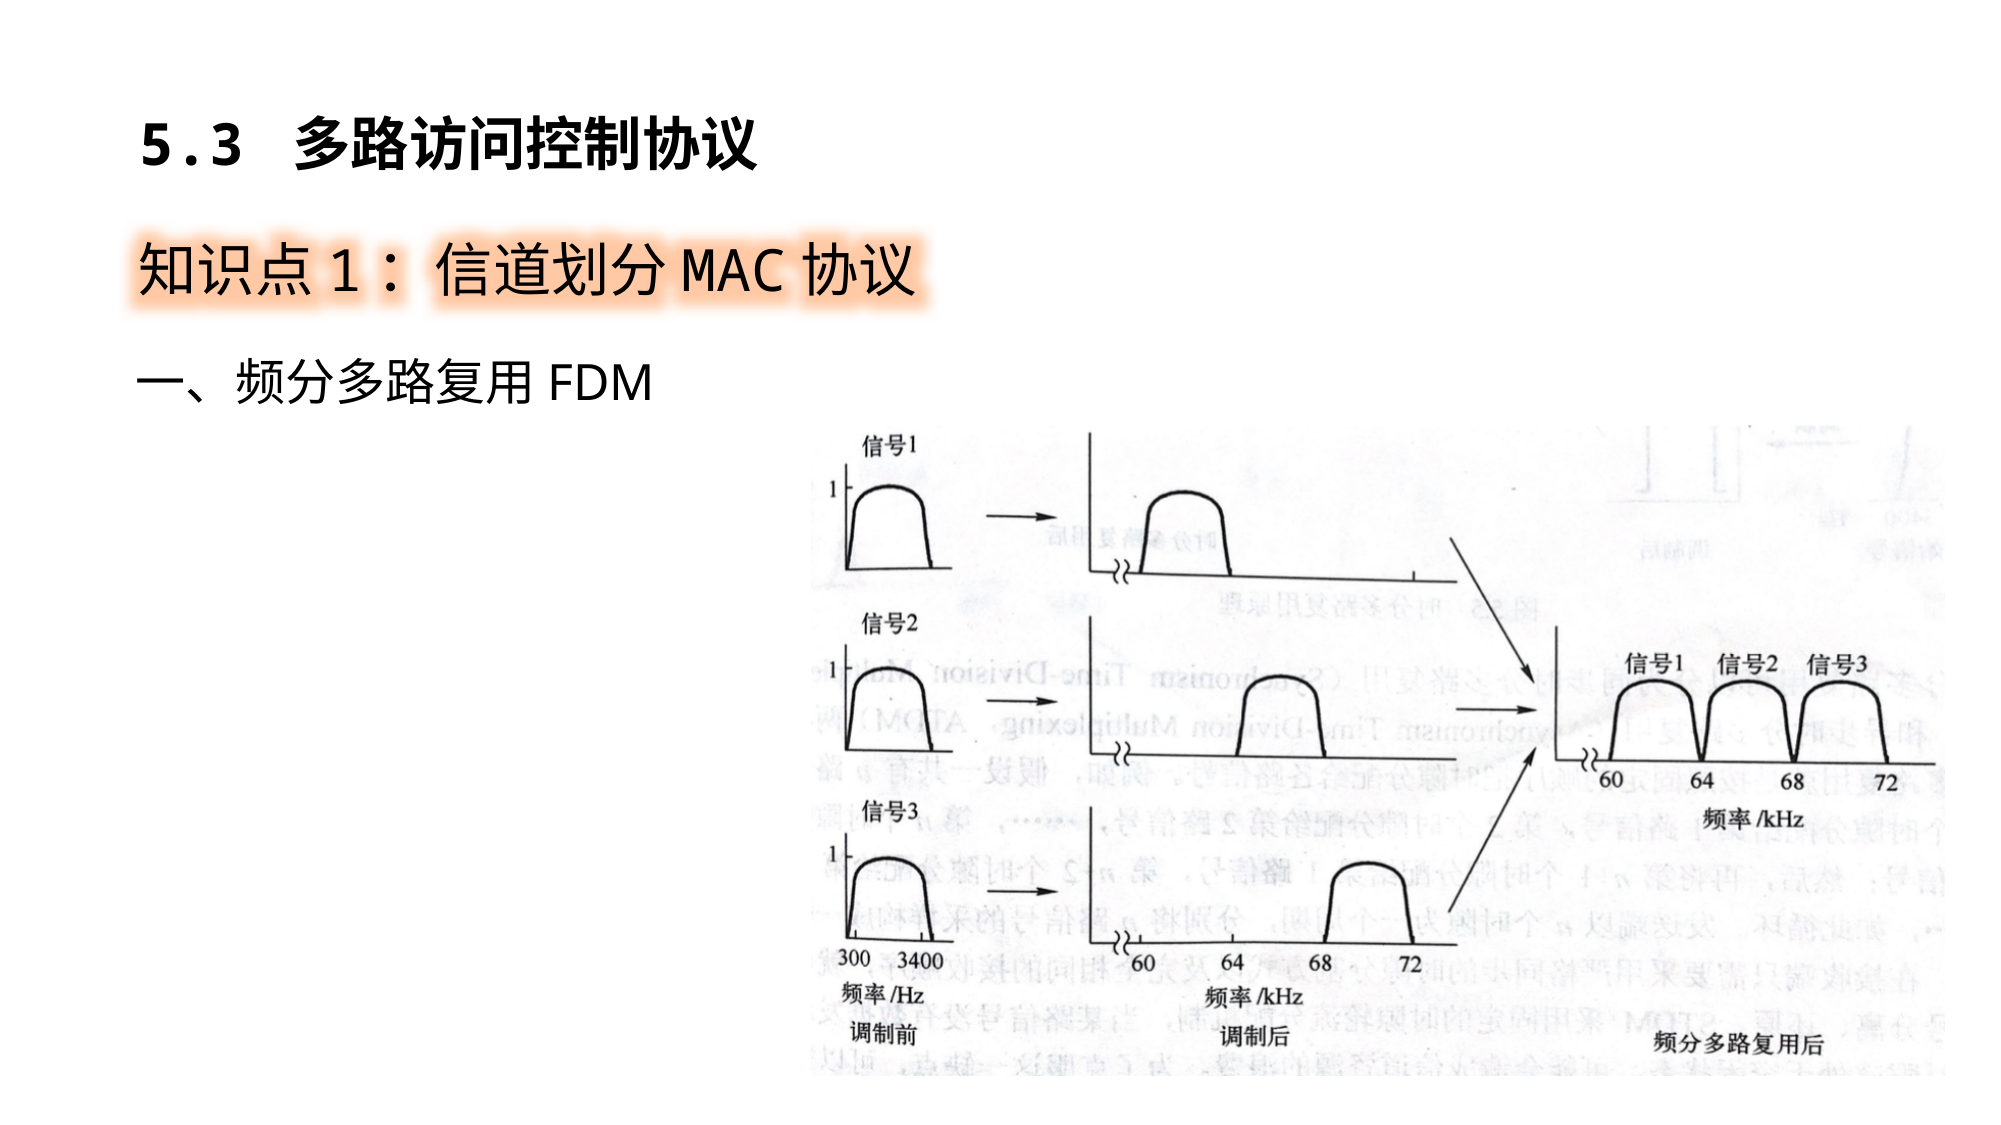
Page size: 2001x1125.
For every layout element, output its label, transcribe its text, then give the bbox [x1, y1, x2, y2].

text_box 5.3 多路访问控制协议 [120, 97, 1568, 152]
text_box 一、频分多路复用FDM [120, 343, 769, 418]
picture [811, 418, 1945, 1076]
text_box L=800bit R=1Gbit/s v=200000km/s 求D？ D=（(L/R)*v）/2=80m [114, 166, 1954, 339]
text_box 知识点1：信道划分MAC协议 [120, 172, 1945, 329]
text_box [118, 170, 1949, 335]
